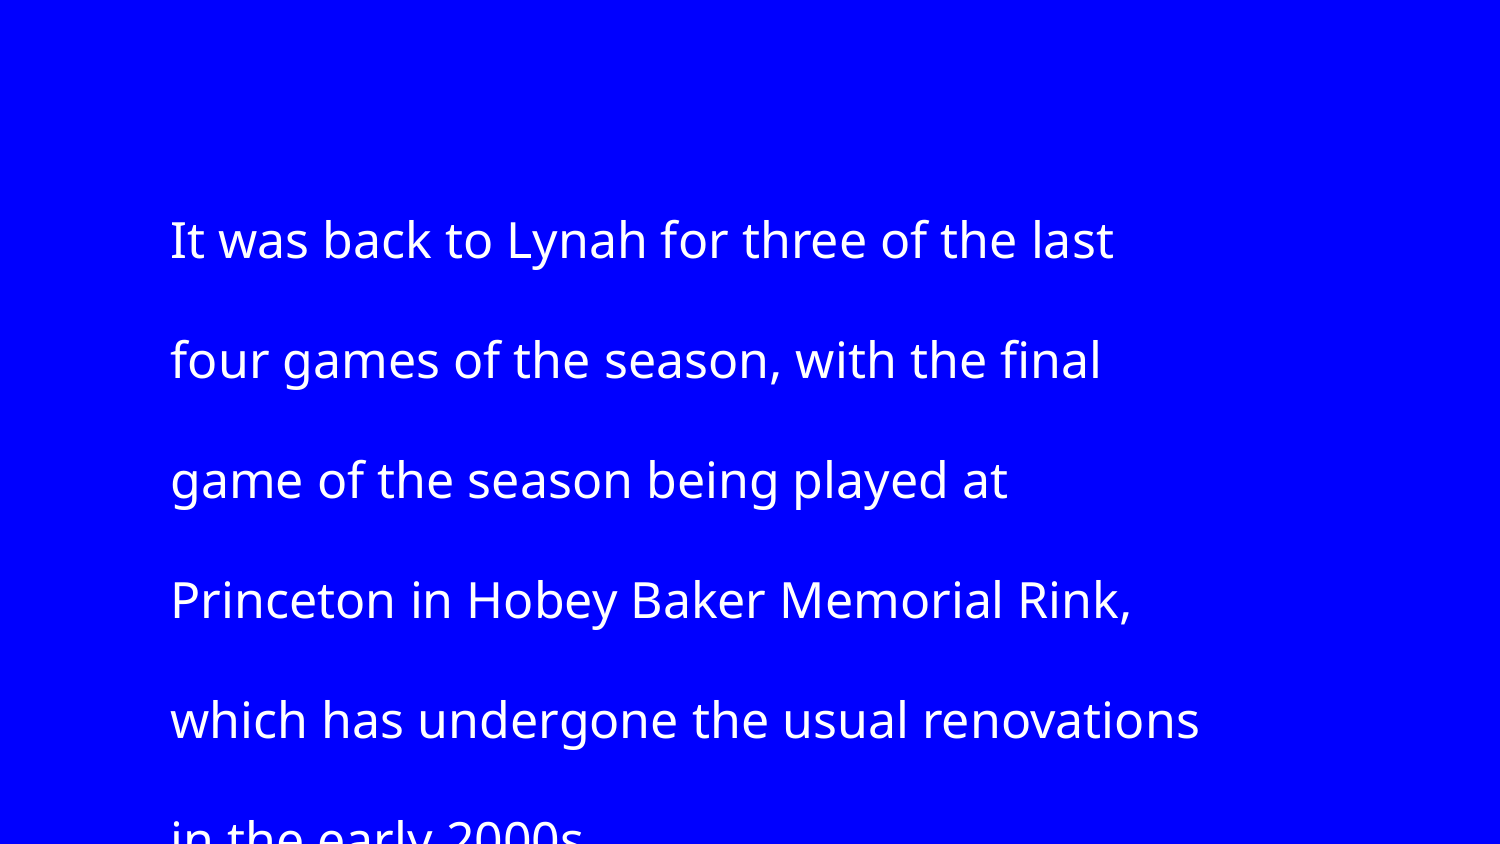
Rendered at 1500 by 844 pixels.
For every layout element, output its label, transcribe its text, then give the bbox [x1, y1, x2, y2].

text_box It was back to Lynah for three of the last four games of the season, with the final game of the season being played at Princeton in Hobey Baker Memorial Rink, which has undergone the usual renovations in the early 2000s. [155, 133, 1234, 844]
